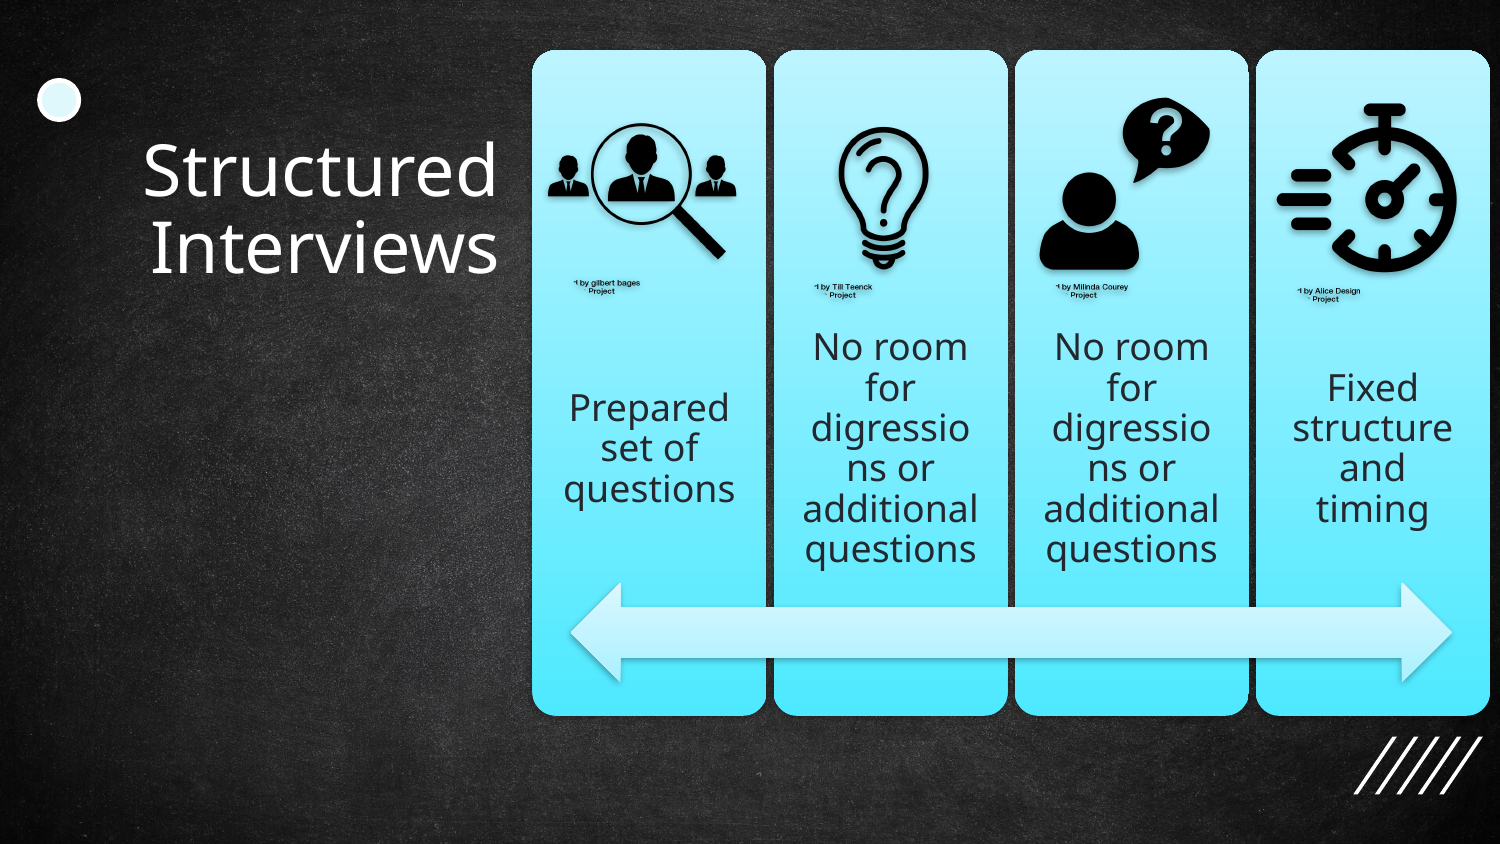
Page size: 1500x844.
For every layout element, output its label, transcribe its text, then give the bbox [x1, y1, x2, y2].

title Structured Interviews [51, 134, 500, 698]
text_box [531, 50, 1491, 717]
picture [0, 0, 1500, 844]
